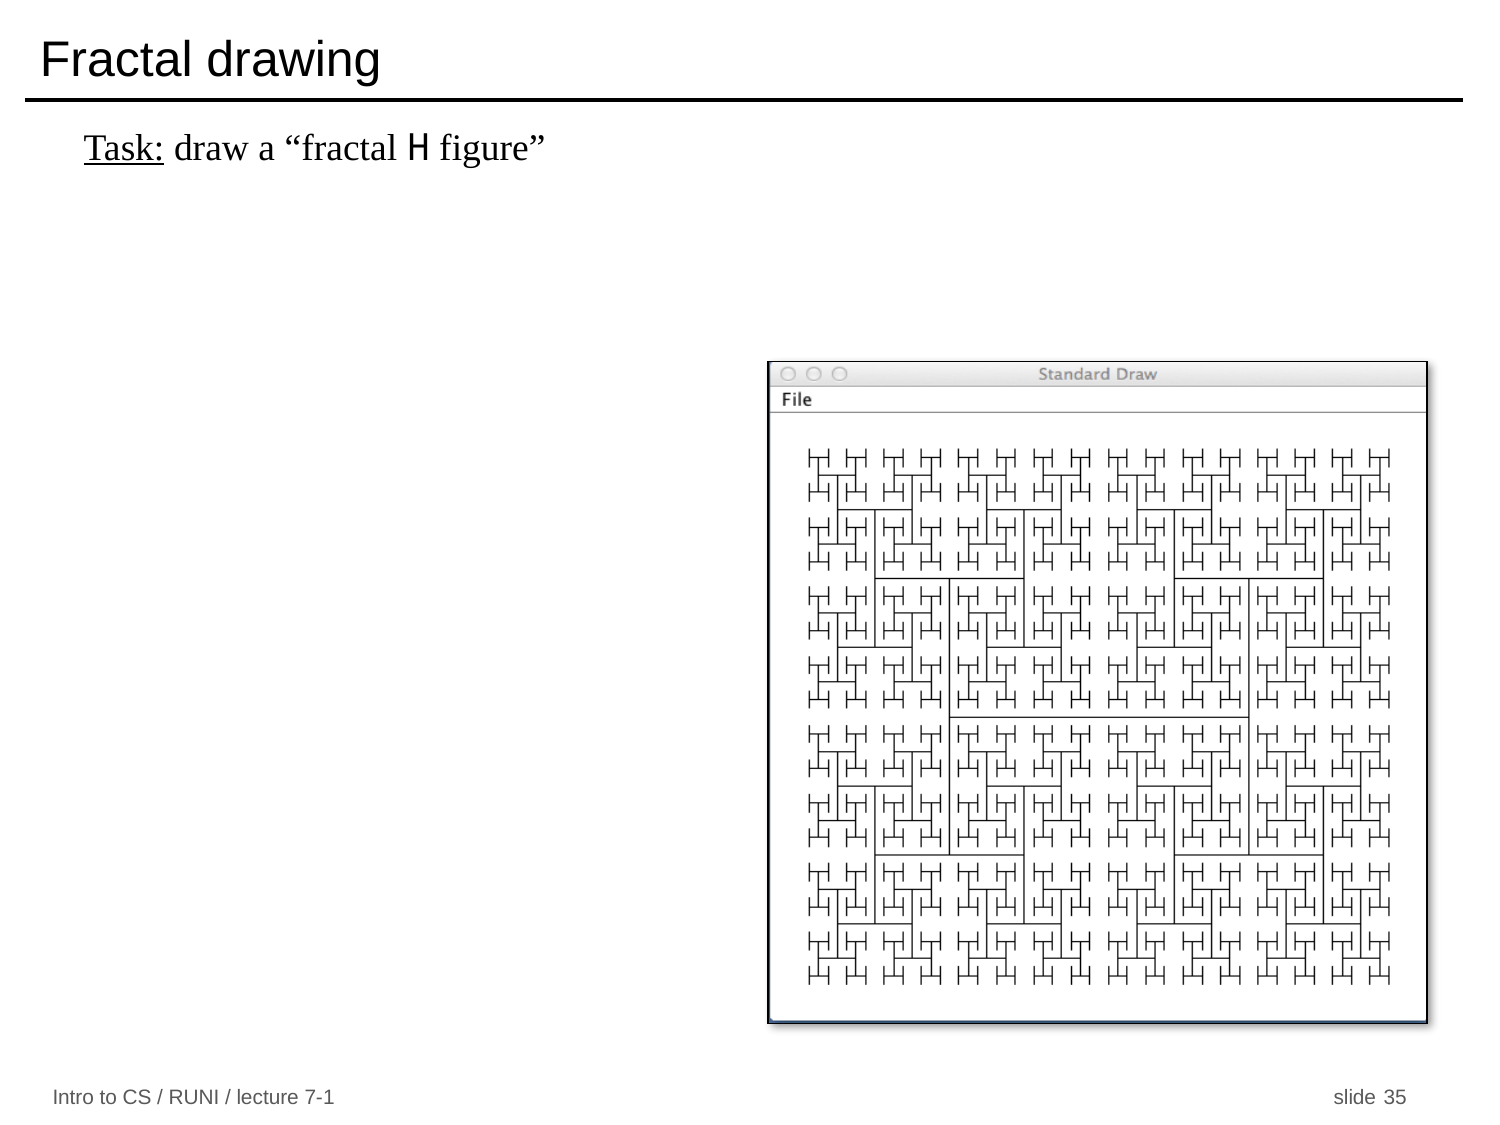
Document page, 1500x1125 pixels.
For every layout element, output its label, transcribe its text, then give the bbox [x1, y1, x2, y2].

title Fractal drawing [24, 12, 1463, 100]
text_box Task: draw a “fractal H figure” [68, 120, 1432, 173]
picture [768, 362, 1427, 1024]
text_box [73, 176, 1360, 402]
